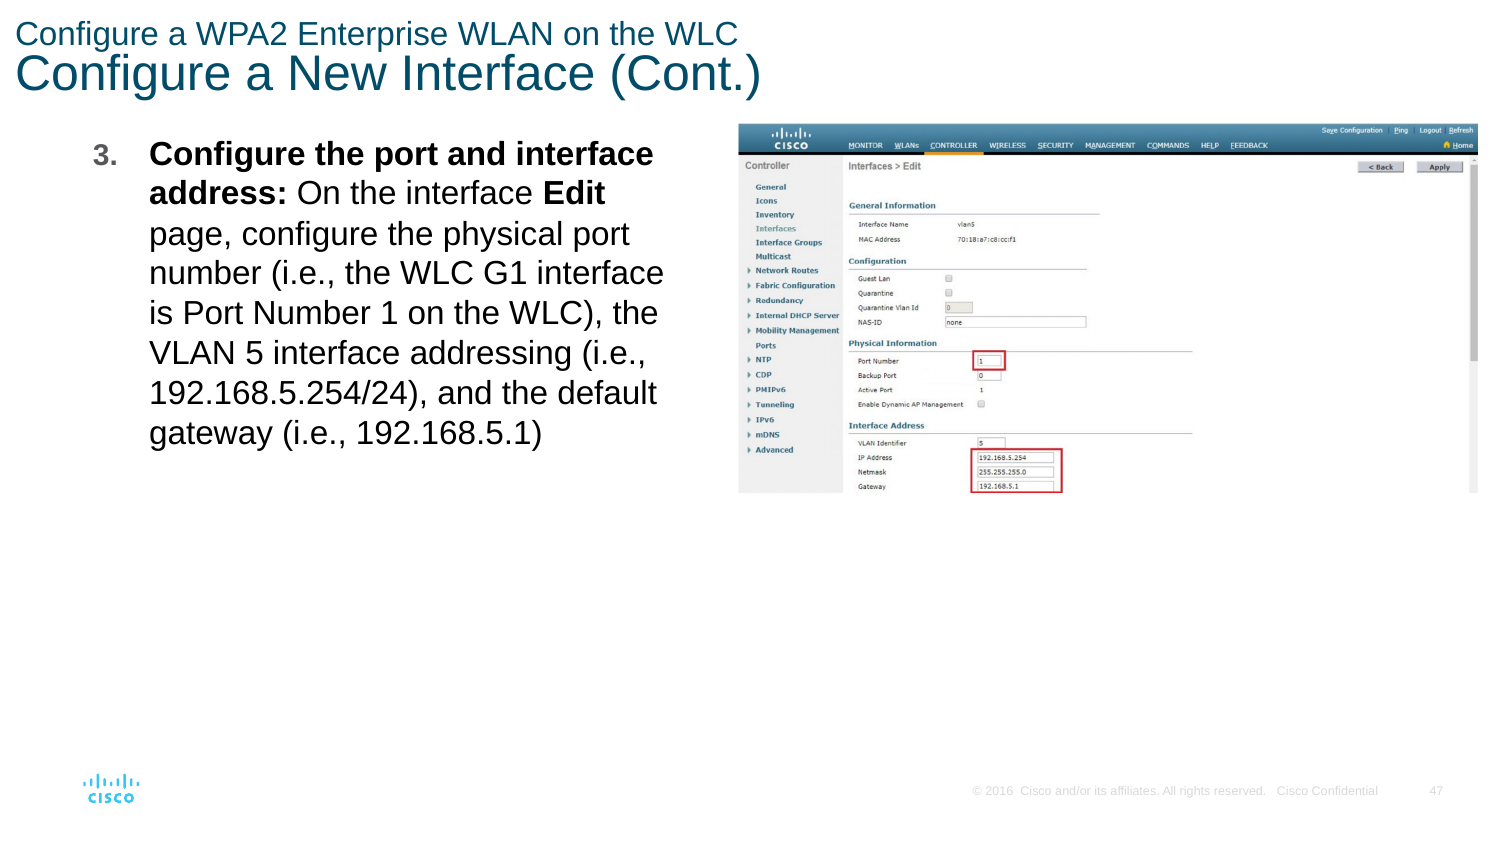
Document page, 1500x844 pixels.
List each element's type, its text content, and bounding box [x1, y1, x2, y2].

title Configure a WPA2 Enterprise WLAN on the WLC Configure a New Interface (Cont.) [0, 0, 1369, 121]
picture [737, 122, 1479, 495]
list Configure the port and interface address: On the interface Edit page, configure the physical port number (i.e., the WLC G1 interface is Port Number 1 on the WLC), the VLAN 5 interface addressing (i.e., 192.168.5.254/24), and the default gateway (i.e., 192.168.5.1) [77, 124, 713, 586]
